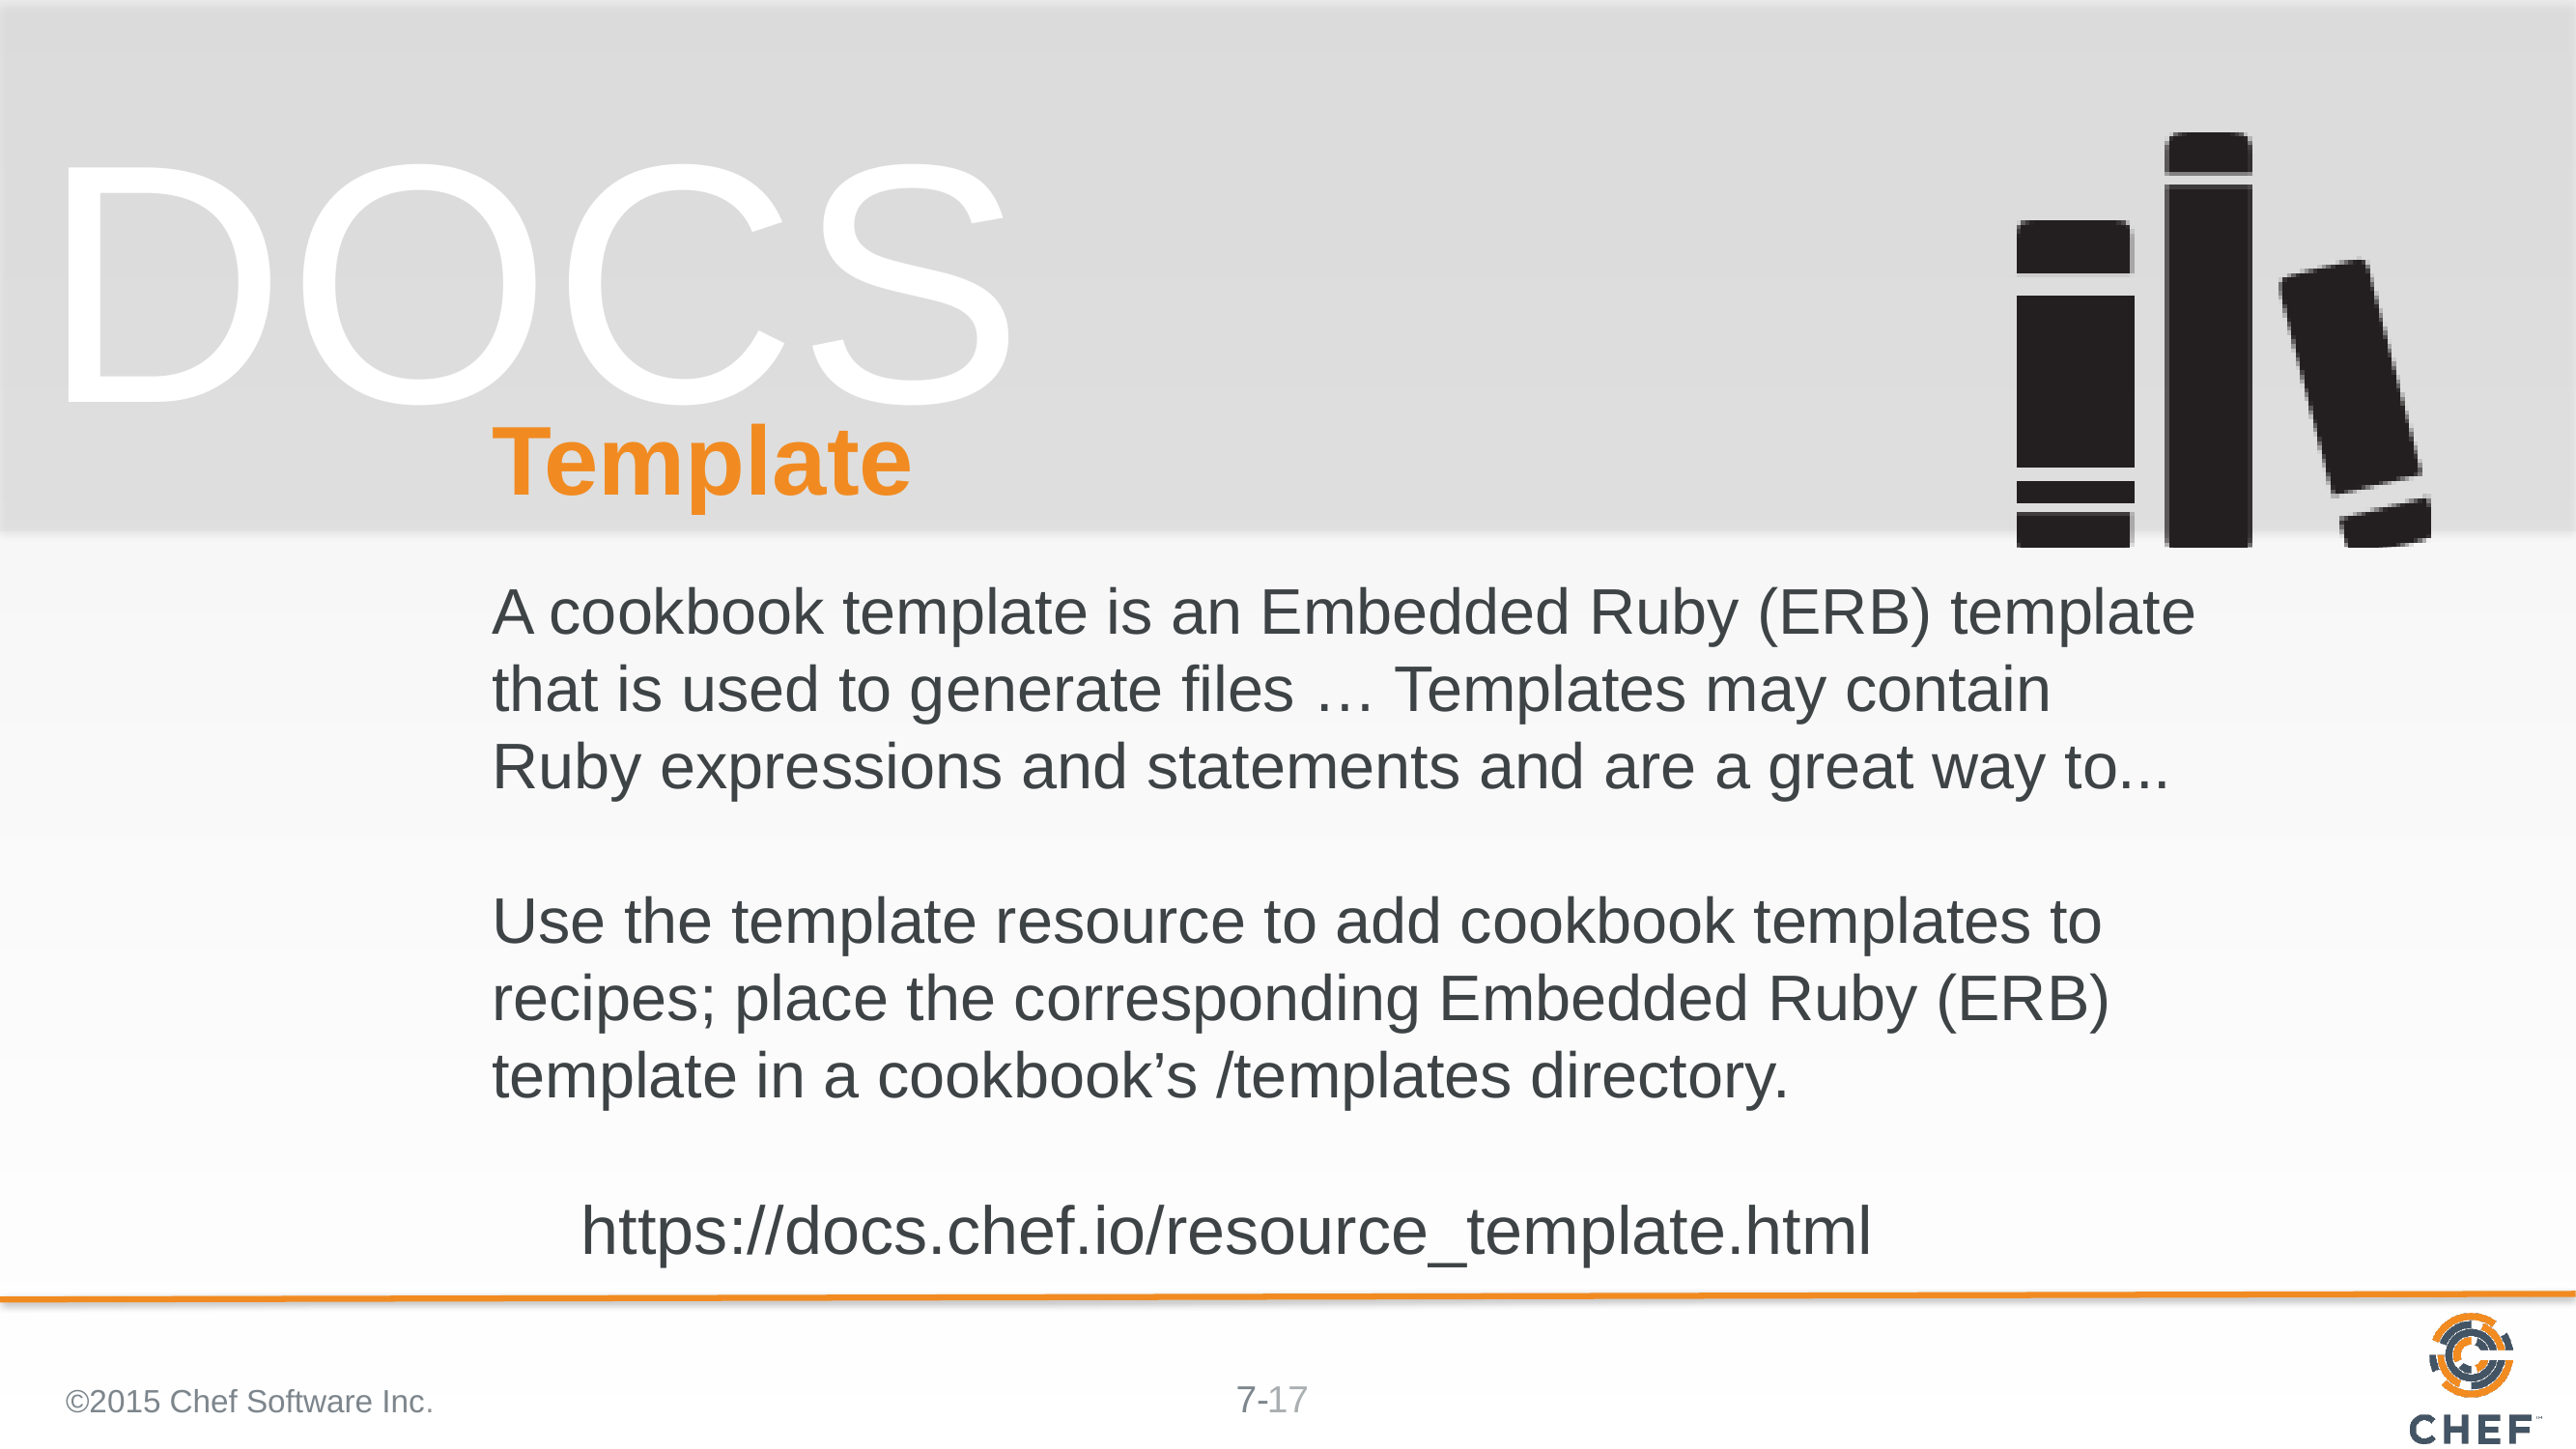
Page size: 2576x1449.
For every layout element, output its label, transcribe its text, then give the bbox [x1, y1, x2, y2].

subtitle A cookbook template is an Embedded Ruby (ERB) template that is used to generate files … Templates may contain Ruby expressions and statements and are a great way to... Use the template resource to add cookbook templates to recipes; place the corresponding Embedded Ruby (ERB) template in a cookbook’s /templates directory. [477, 555, 2217, 1212]
title Template [477, 395, 2217, 531]
list https://docs.chef.io/resource_template.html [580, 1186, 1995, 1270]
picture [2399, 1297, 2550, 1449]
footer ©2015 Chef Software Inc. [51, 1359, 952, 1440]
slide_number 17 [998, 1359, 1578, 1437]
